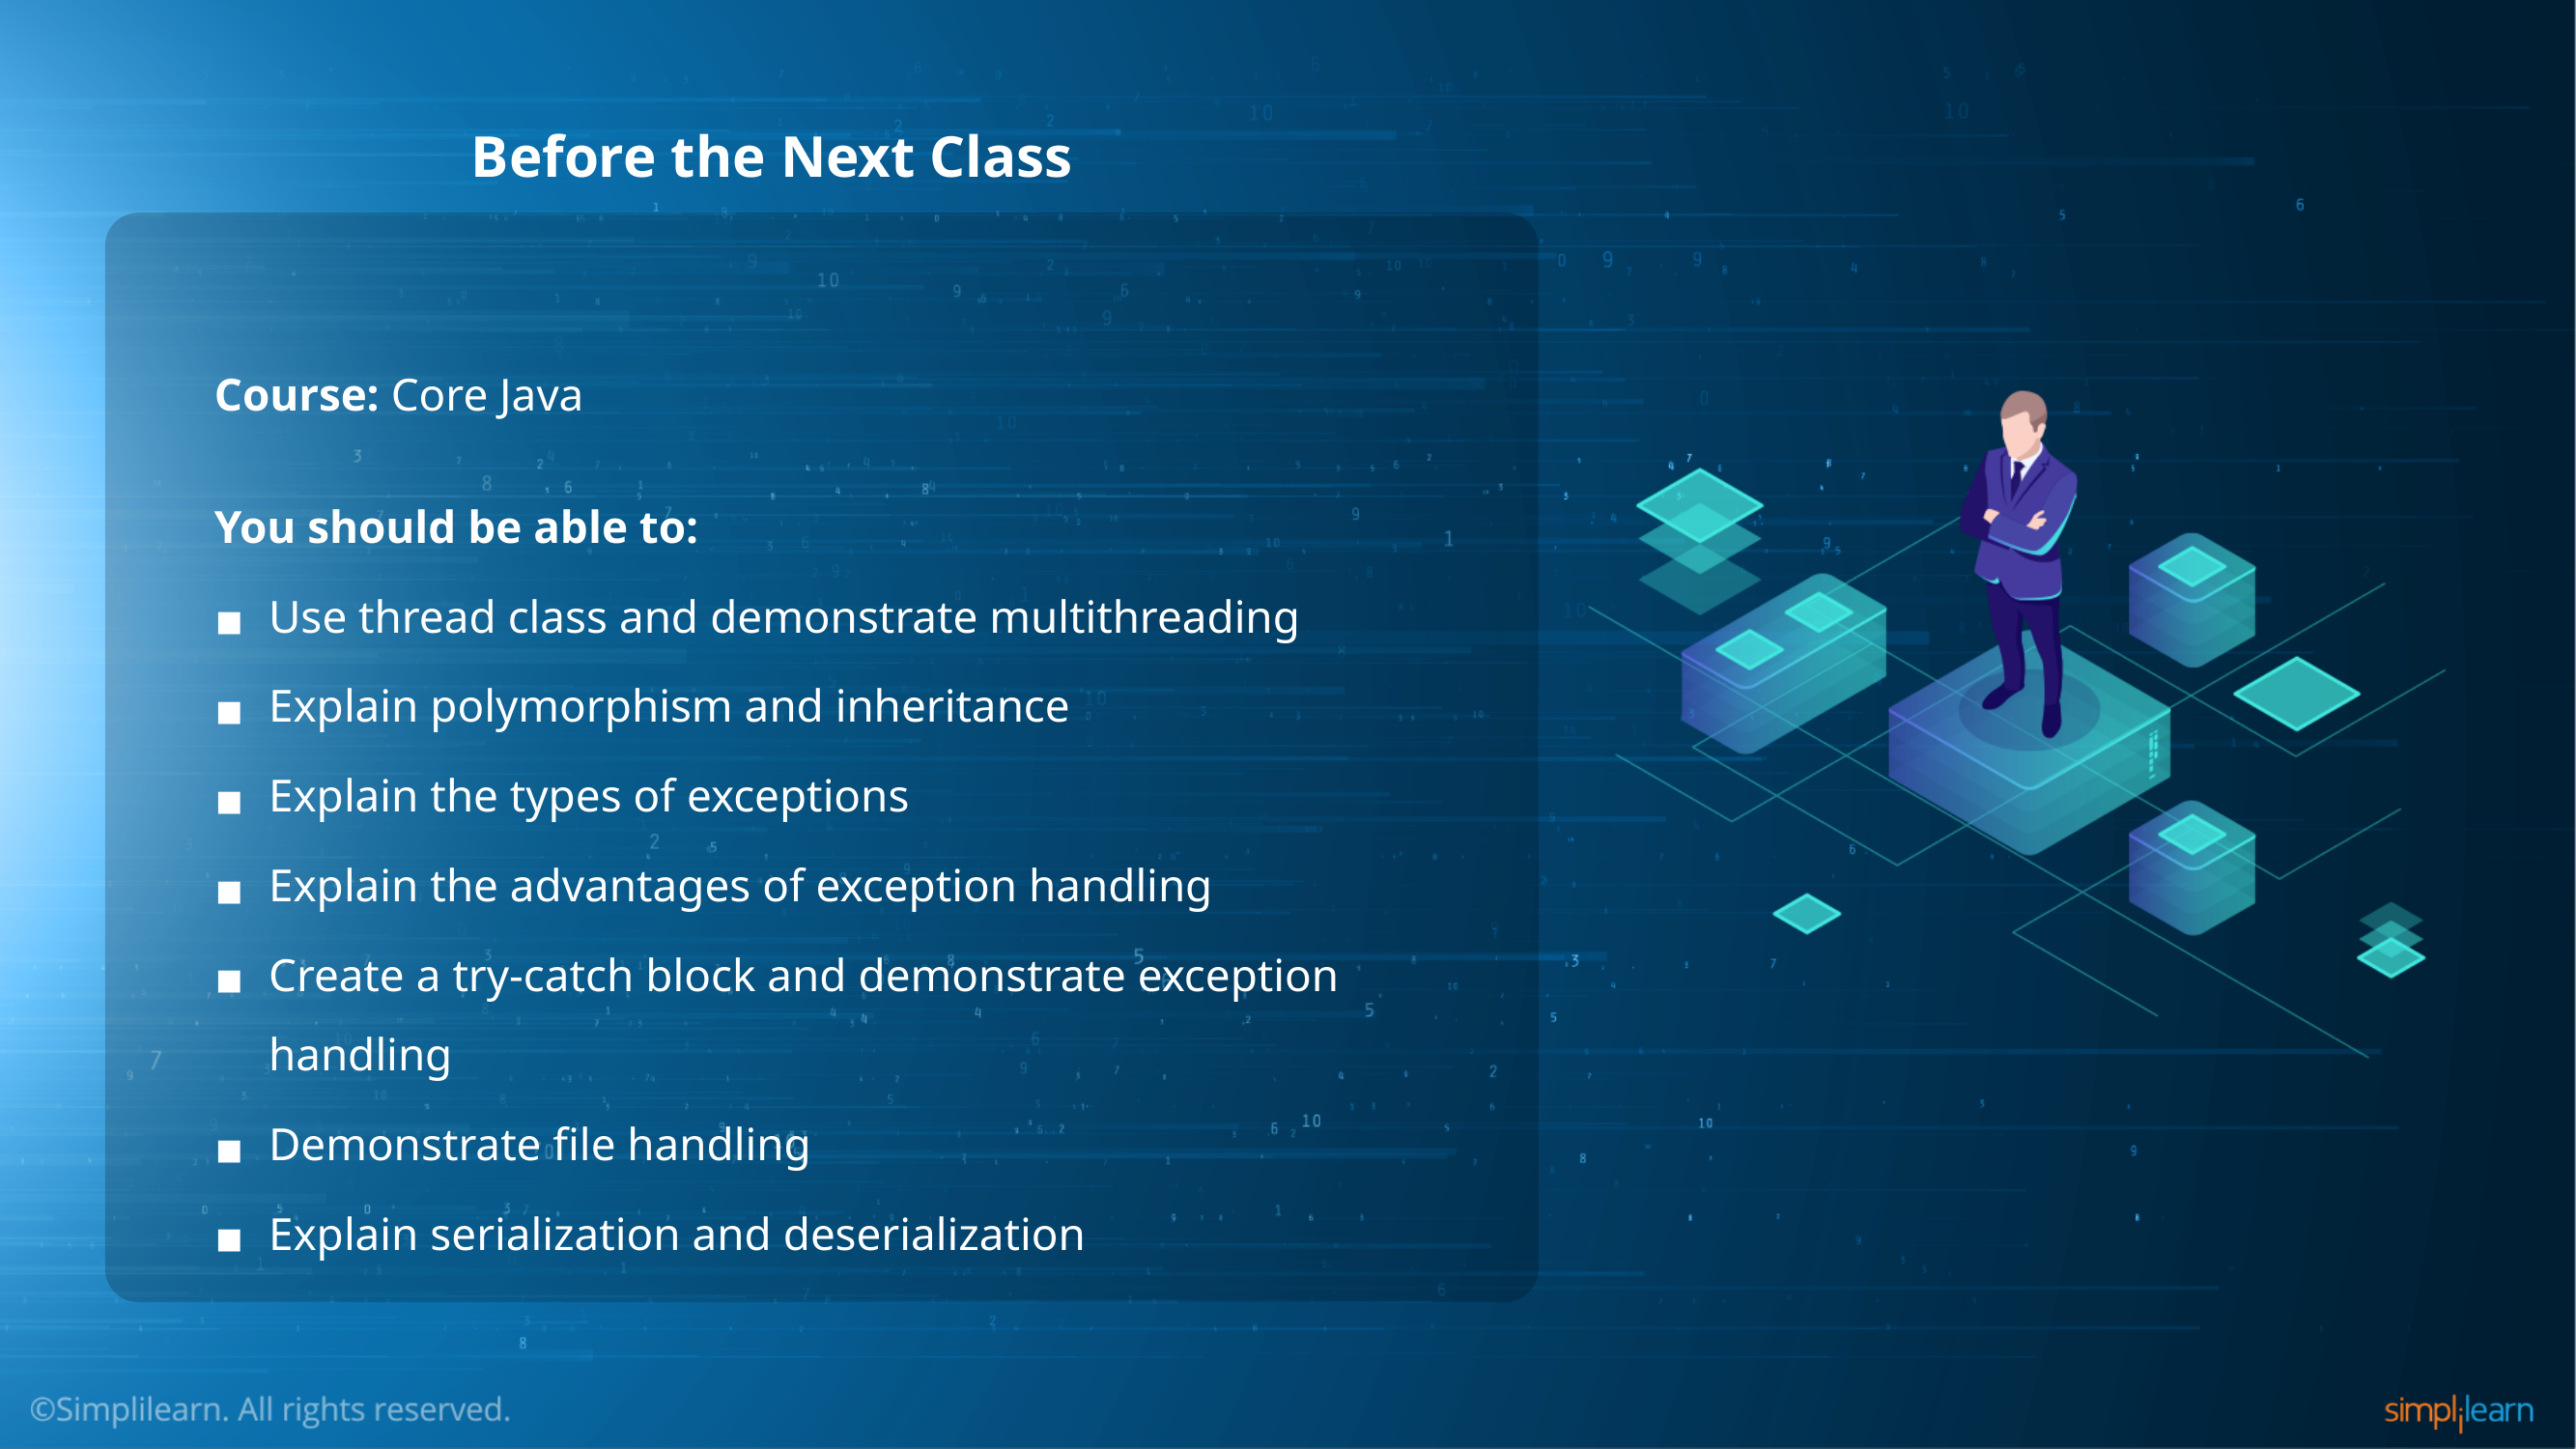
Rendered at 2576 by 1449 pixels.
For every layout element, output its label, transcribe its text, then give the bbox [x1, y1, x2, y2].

picture [0, 0, 2576, 1449]
list Course: Core Java You should be able to: Use thread class and demonstrate multithreading Explain polymorphism and inheritance Explain the types of exceptions Explain the advantages of exception handling Create a try-catch block and demonstrate exception handling Demonstrate file handling Explain serialization and deserialization [177, 286, 1460, 1163]
